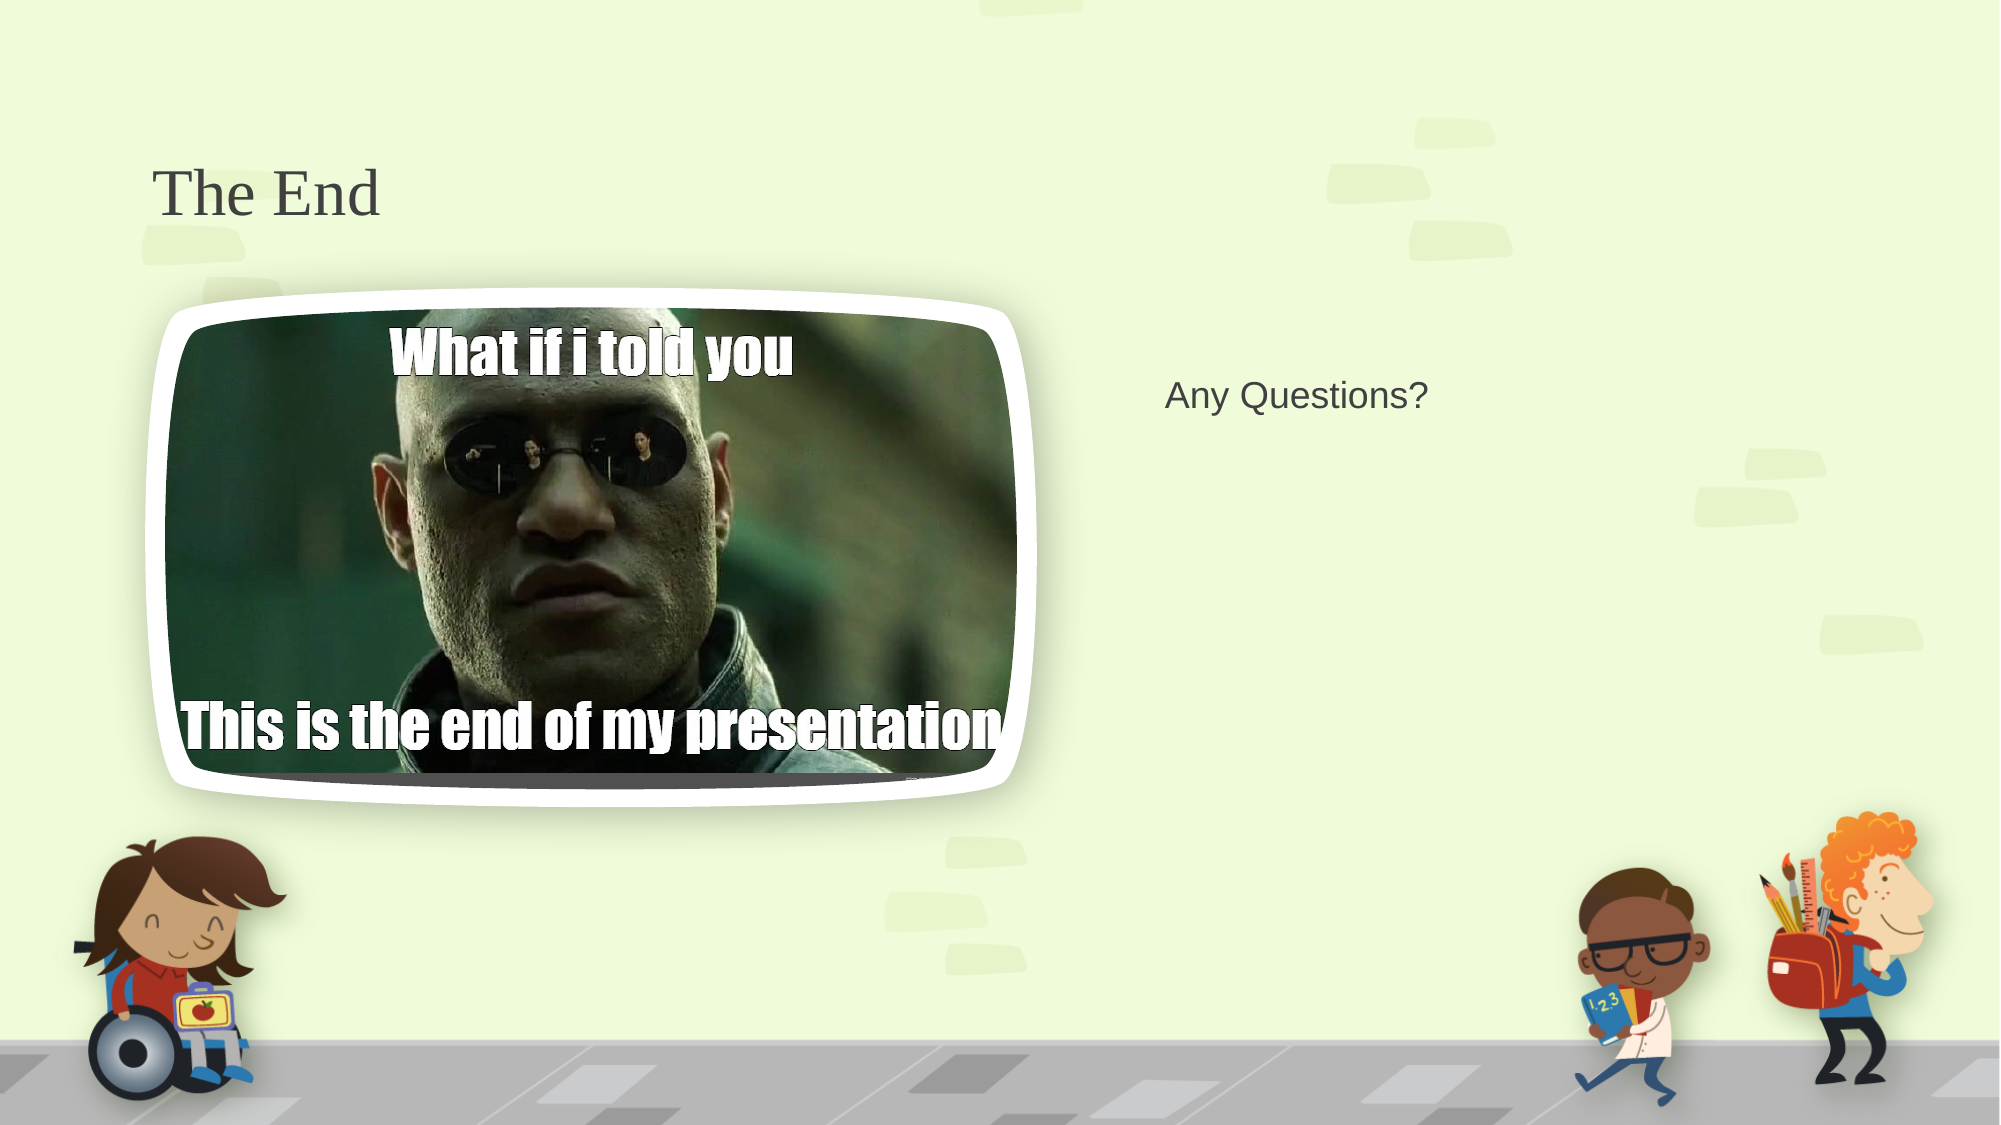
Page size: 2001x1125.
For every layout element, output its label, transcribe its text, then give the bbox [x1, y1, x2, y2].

title The End [137, 59, 1750, 238]
list Any Questions? [1149, 368, 1750, 729]
picture [0, 0, 2000, 1125]
